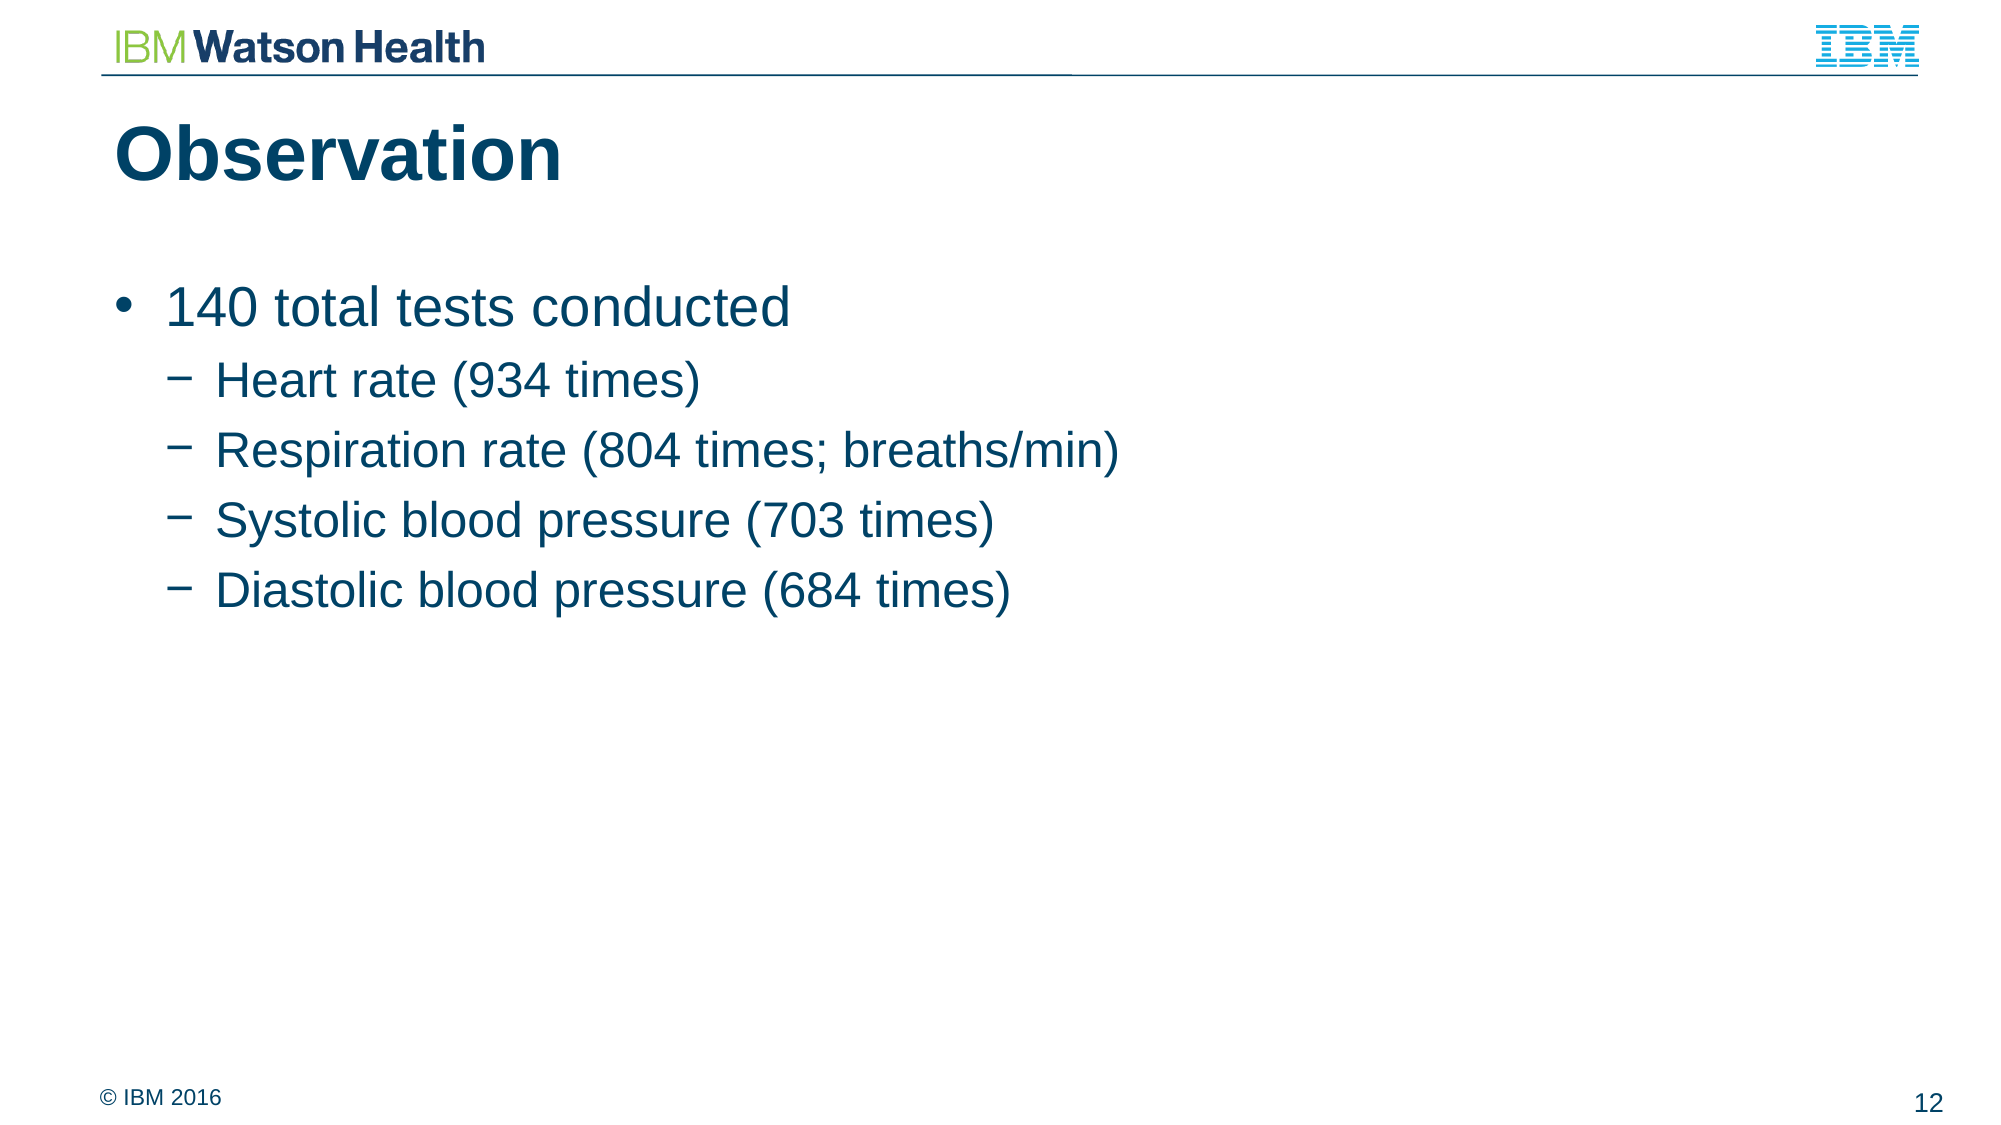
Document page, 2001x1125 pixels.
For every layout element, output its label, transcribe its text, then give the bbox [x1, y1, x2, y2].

picture [1816, 25, 1919, 67]
picture [116, 30, 484, 63]
list 140 total tests conducted Heart rate (934 times) Respiration rate (804 times; breaths/min) Systolic blood pressure (703 times) Diastolic blood pressure (684 times) [99, 262, 1900, 1013]
title Observation [99, 96, 1900, 196]
